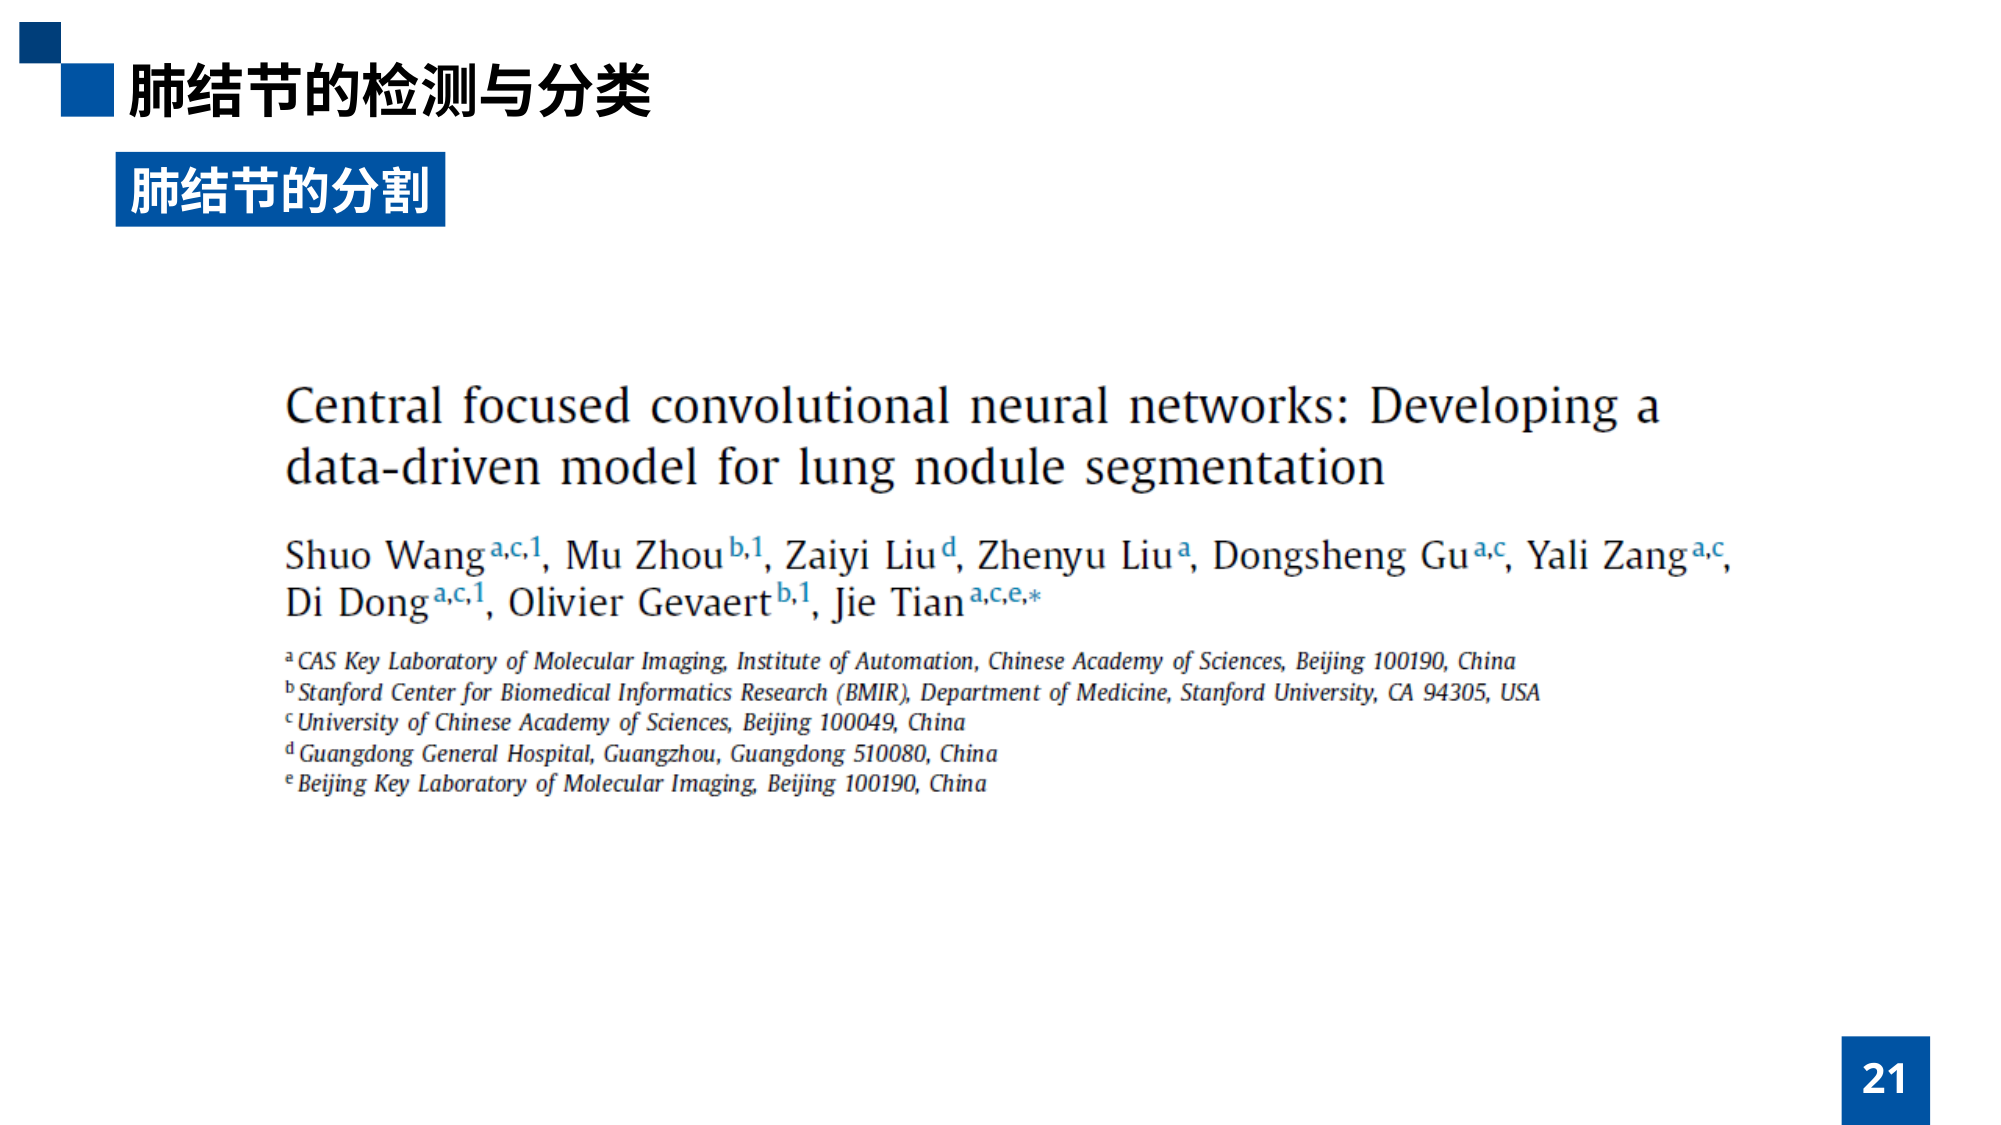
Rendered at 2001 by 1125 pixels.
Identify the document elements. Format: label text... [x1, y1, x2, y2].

text_box 肺结节的检测与分类 [114, 47, 1398, 132]
text_box 肺结节的分割 [115, 151, 446, 227]
slide_number 21 [1771, 1050, 2000, 1111]
picture [251, 337, 1791, 817]
